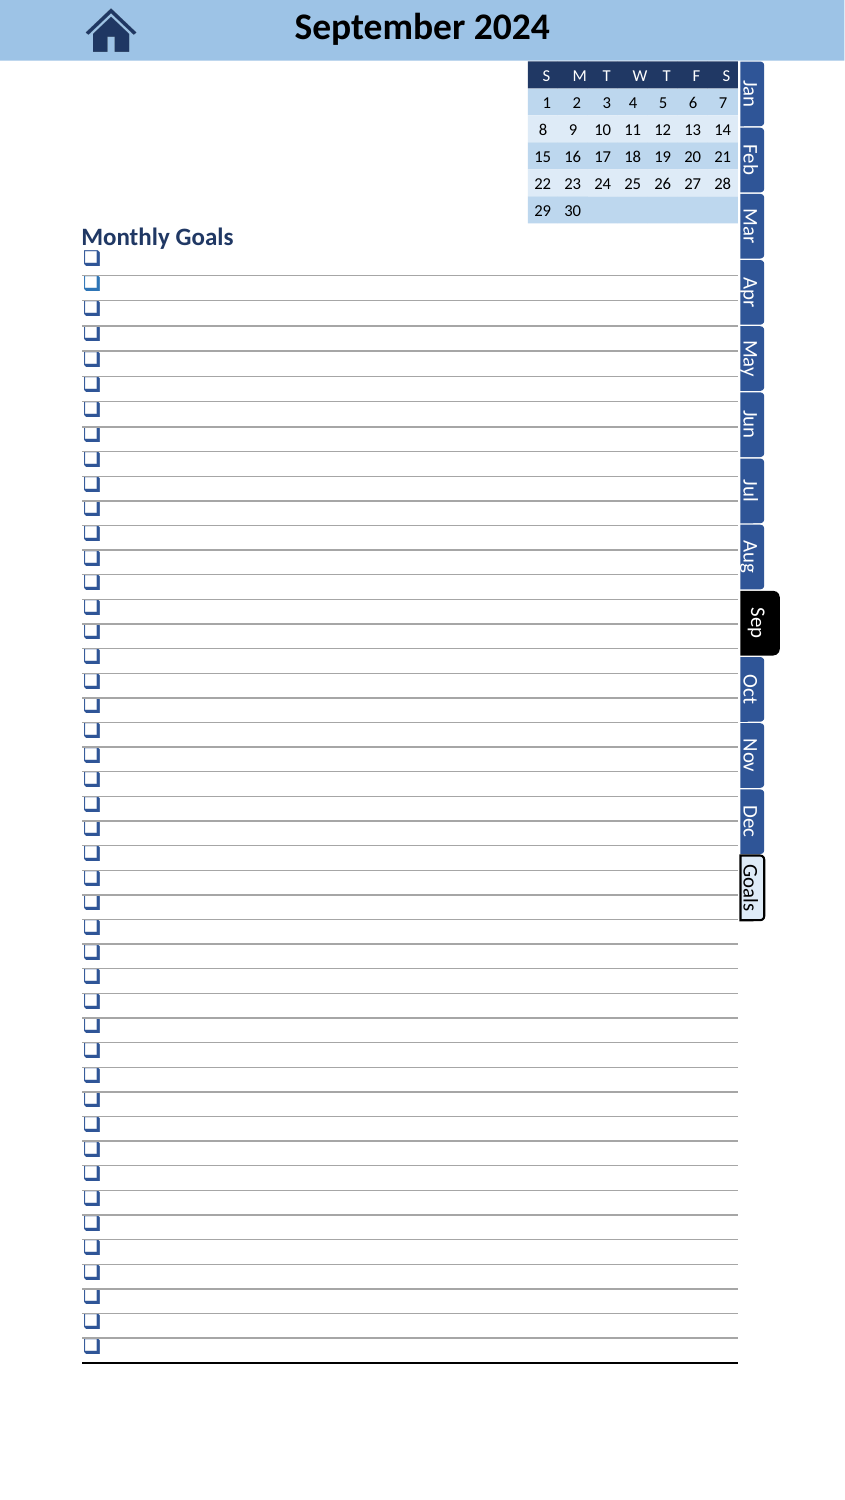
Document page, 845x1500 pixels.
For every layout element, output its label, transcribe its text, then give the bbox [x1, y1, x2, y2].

list September 2024 [190, 0, 655, 61]
picture [82, 1, 140, 59]
